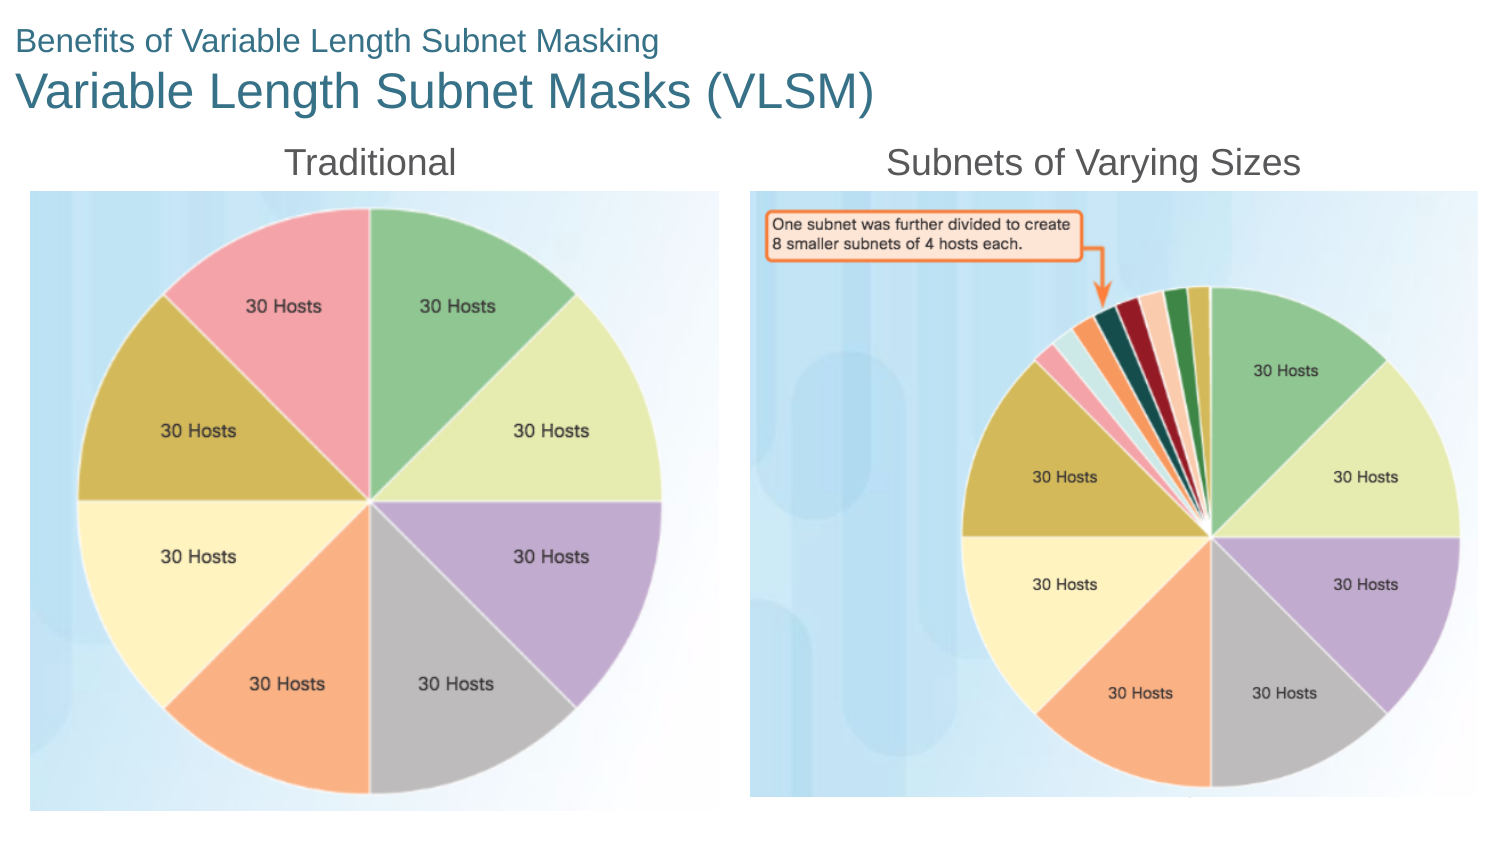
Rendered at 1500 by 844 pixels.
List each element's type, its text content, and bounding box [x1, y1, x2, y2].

title Benefits of Variable Length Subnet Masking Variable Length Subnet Masks (VLSM) [0, 6, 1500, 131]
picture [749, 191, 1478, 797]
text_box Subnets of Varying Sizes [871, 130, 1353, 189]
text_box Traditional [269, 130, 556, 189]
picture [29, 191, 719, 811]
